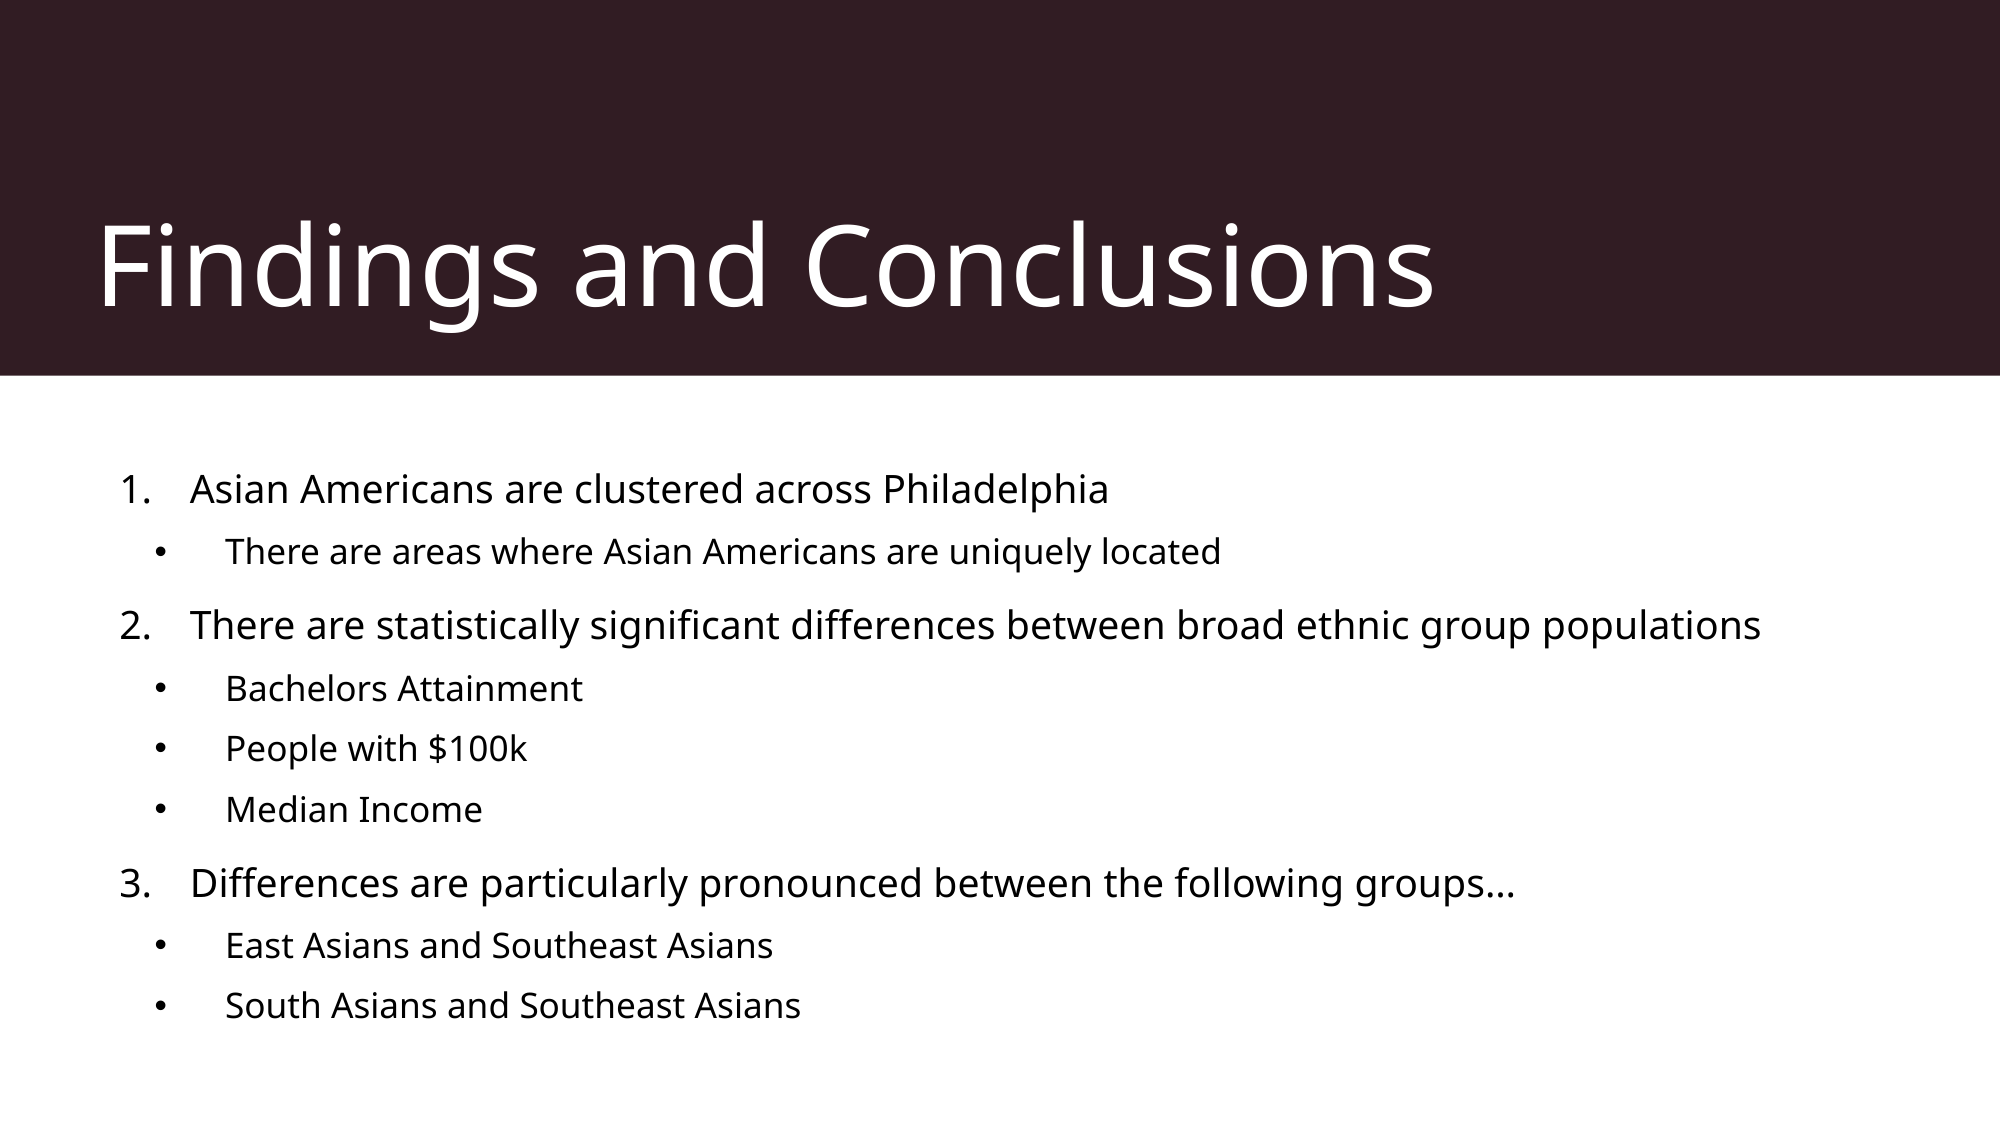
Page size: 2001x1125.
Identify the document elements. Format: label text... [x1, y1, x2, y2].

title Findings and Conclusions [79, 59, 1863, 337]
text_box Asian Americans are clustered across Philadelphia There are areas where Asian Americans are uniquely located There are statistically significant differences between broad ethnic group populations Bachelors Attainment People with $100k Median Income Differences are particularly pronounced between the following groups… East Asians and Southeast Asians South Asians and Southeast Asians [104, 447, 1888, 1039]
